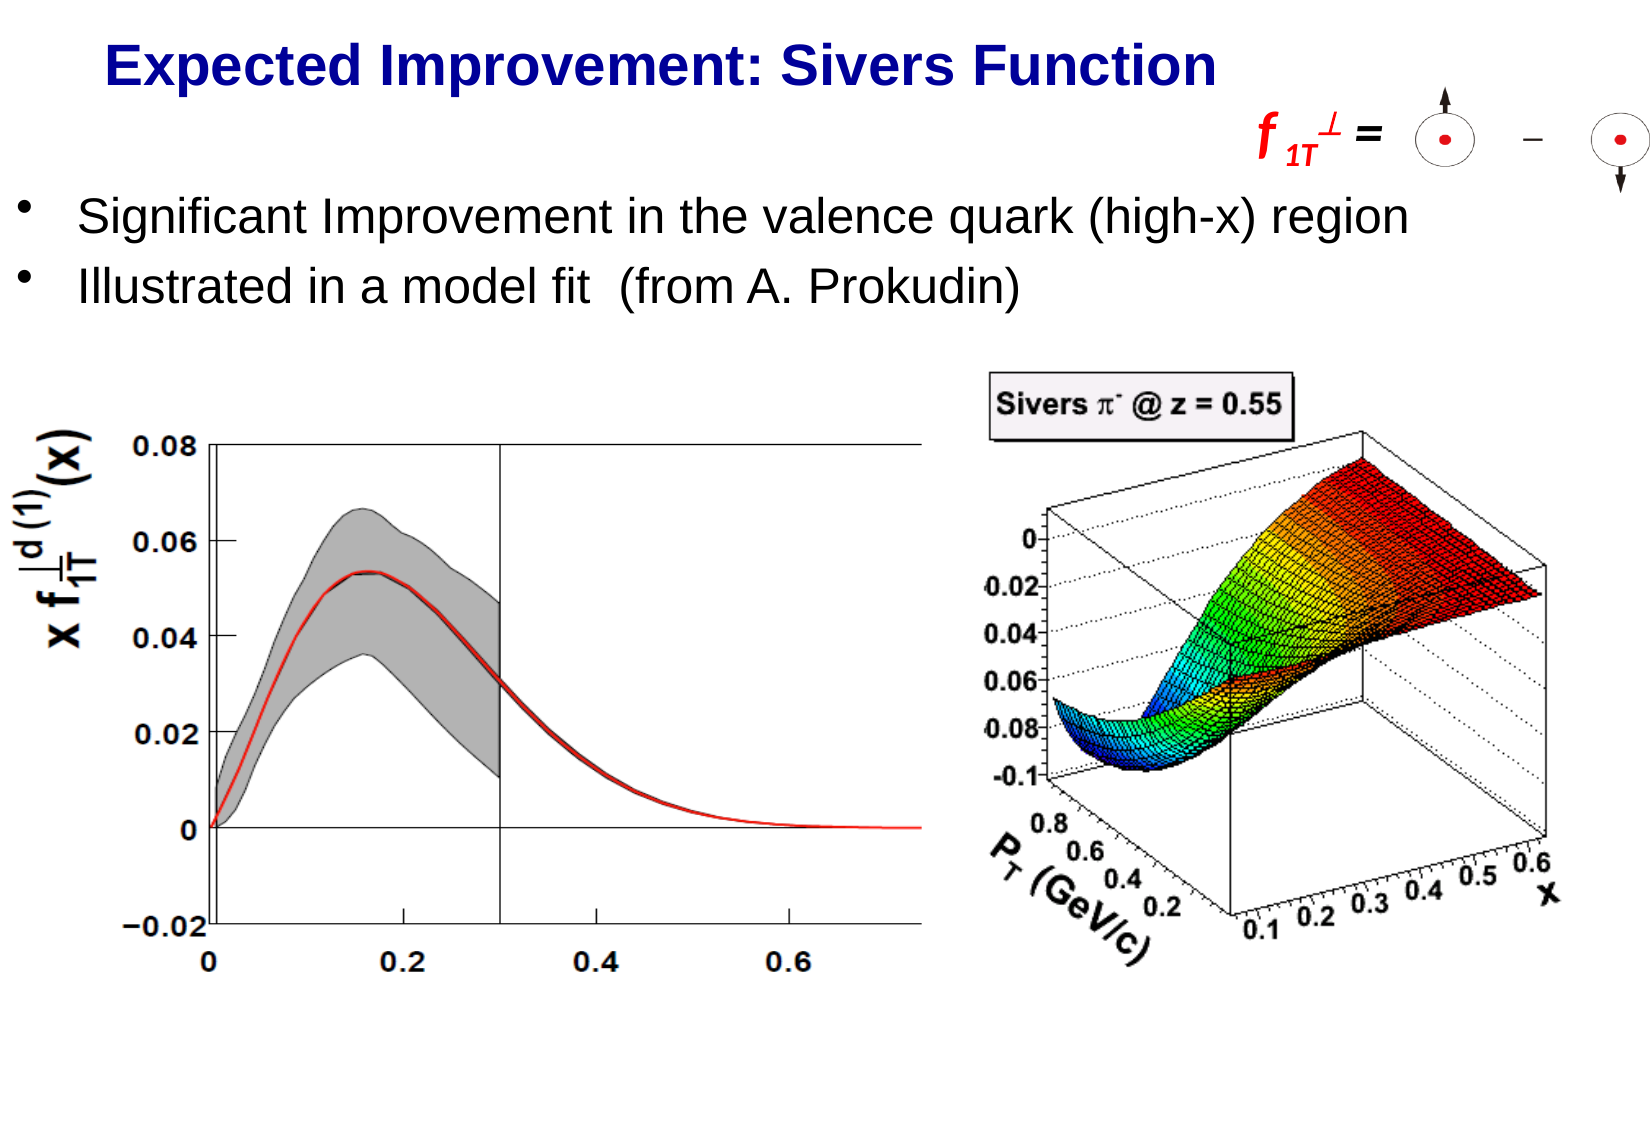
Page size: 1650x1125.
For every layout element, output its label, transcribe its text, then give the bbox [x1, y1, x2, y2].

picture [0, 399, 922, 1040]
picture [973, 348, 1597, 991]
text_box f 1T = [1242, 86, 1399, 181]
picture [1415, 85, 1650, 193]
list Significant Improvement in the valence quark (high-x) region Illustrated in a model fit (from A. Prokudin) [0, 174, 1650, 1125]
title Expected Improvement: Sivers Function [31, 18, 1293, 106]
